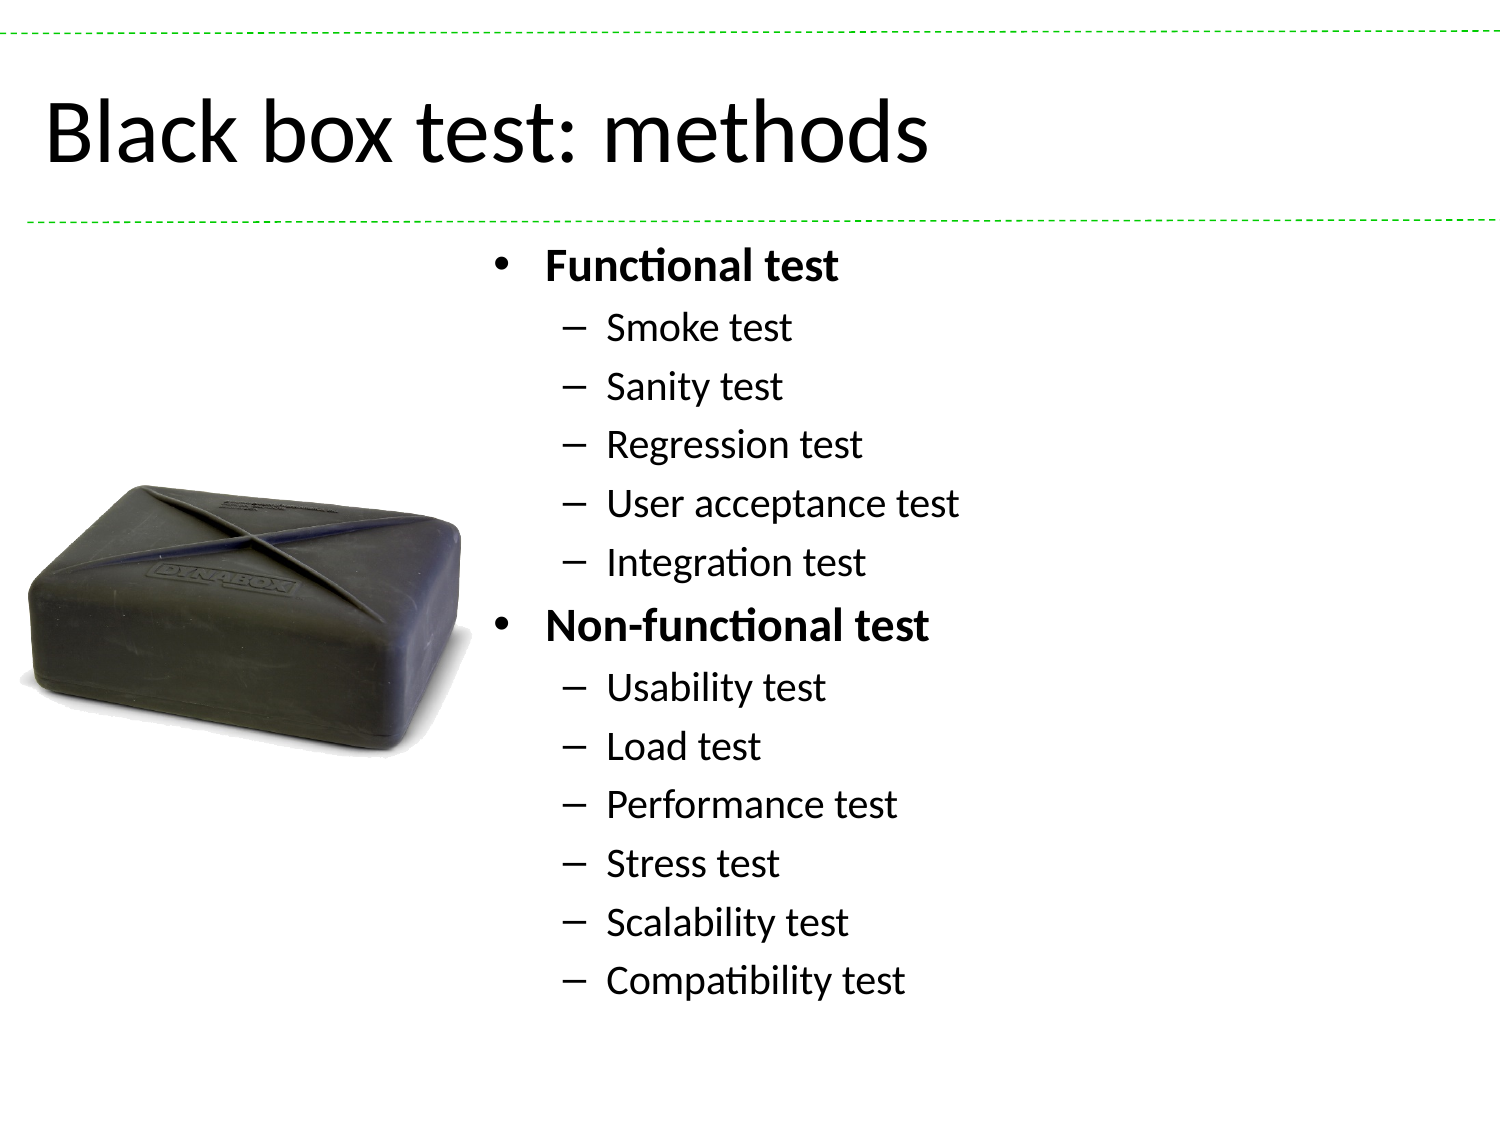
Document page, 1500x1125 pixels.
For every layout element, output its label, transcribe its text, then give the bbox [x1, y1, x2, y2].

list Functional test Smoke test Sanity test Regression test User acceptance test Integration test Non-functional test Usability test Load test Performance test Stress test Scalability test Compatibility test [478, 226, 1425, 1012]
picture [0, 372, 492, 865]
title Black box test: methods [29, 32, 1483, 220]
